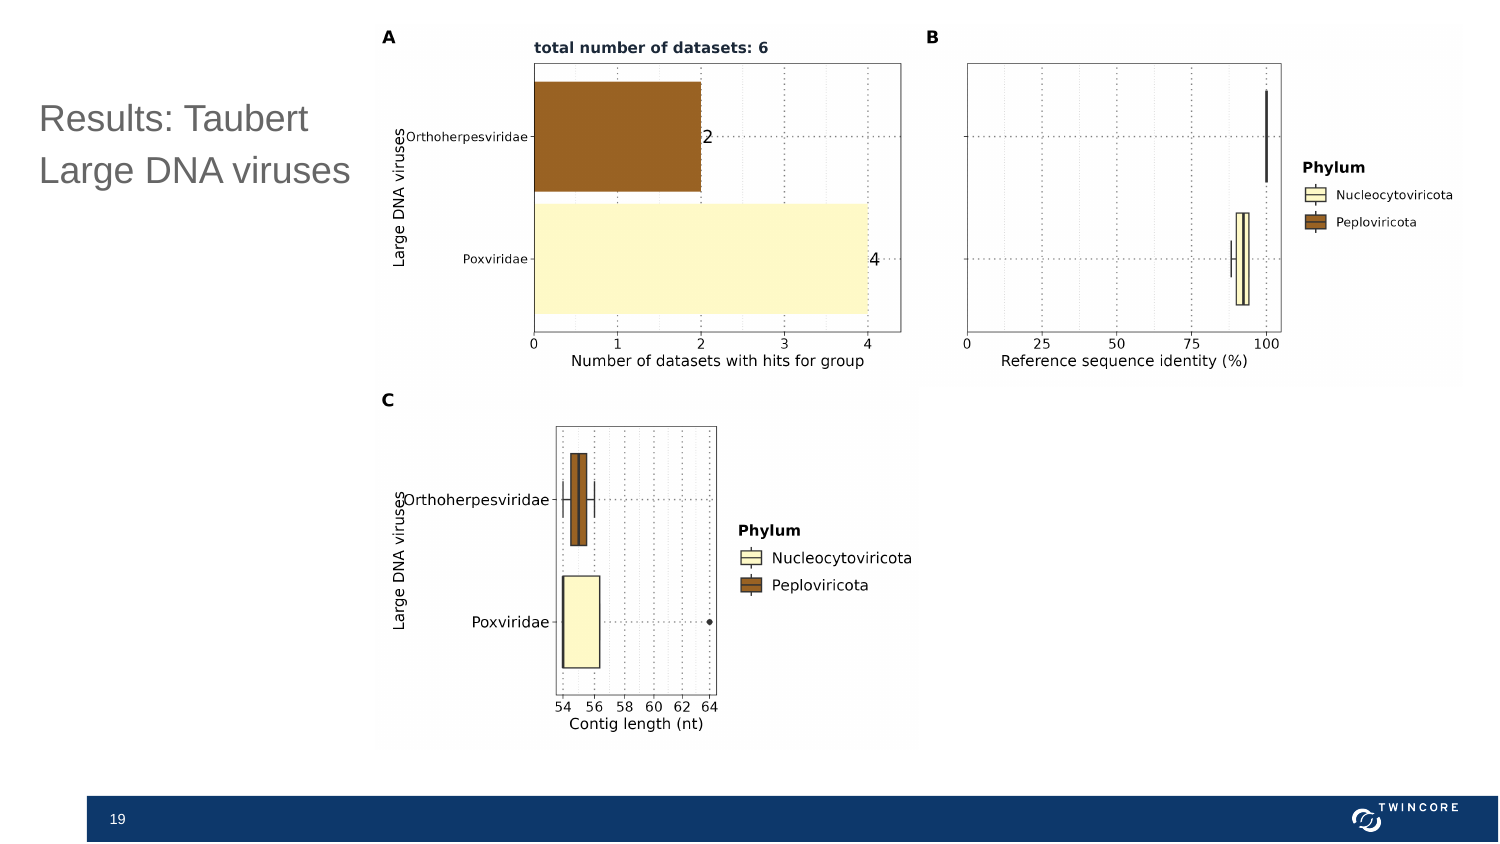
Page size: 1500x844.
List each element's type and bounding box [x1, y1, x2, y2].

picture [1352, 803, 1458, 832]
picture [374, 24, 1463, 750]
